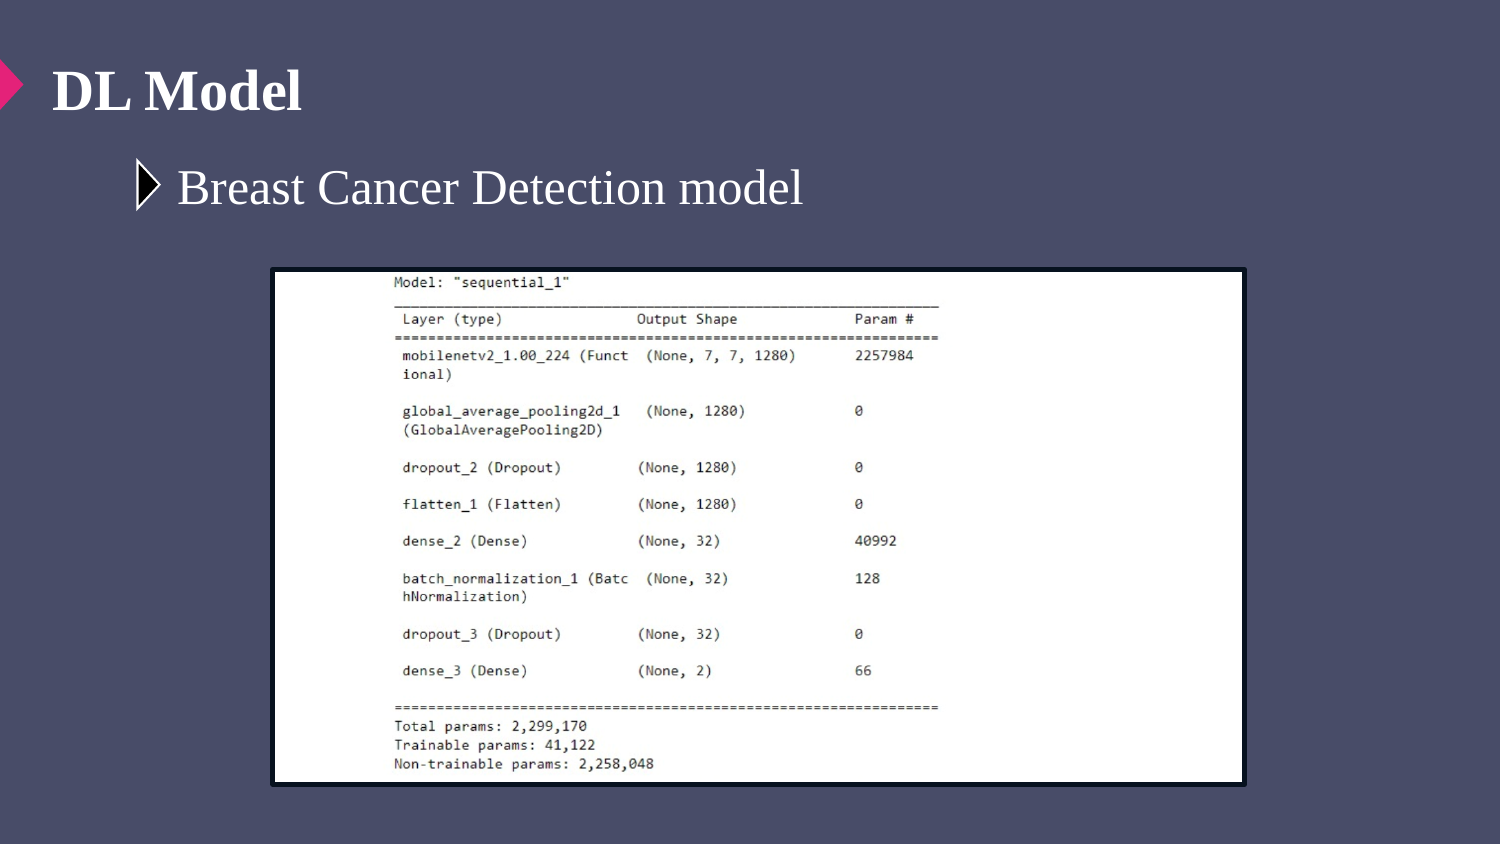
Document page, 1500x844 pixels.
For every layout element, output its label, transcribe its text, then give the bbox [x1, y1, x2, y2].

text_box [136, 158, 161, 212]
text_box DL Model [37, 44, 365, 125]
text_box [0, 59, 24, 110]
text_box Breast Cancer Detection model [137, 146, 888, 222]
picture [274, 271, 1243, 782]
